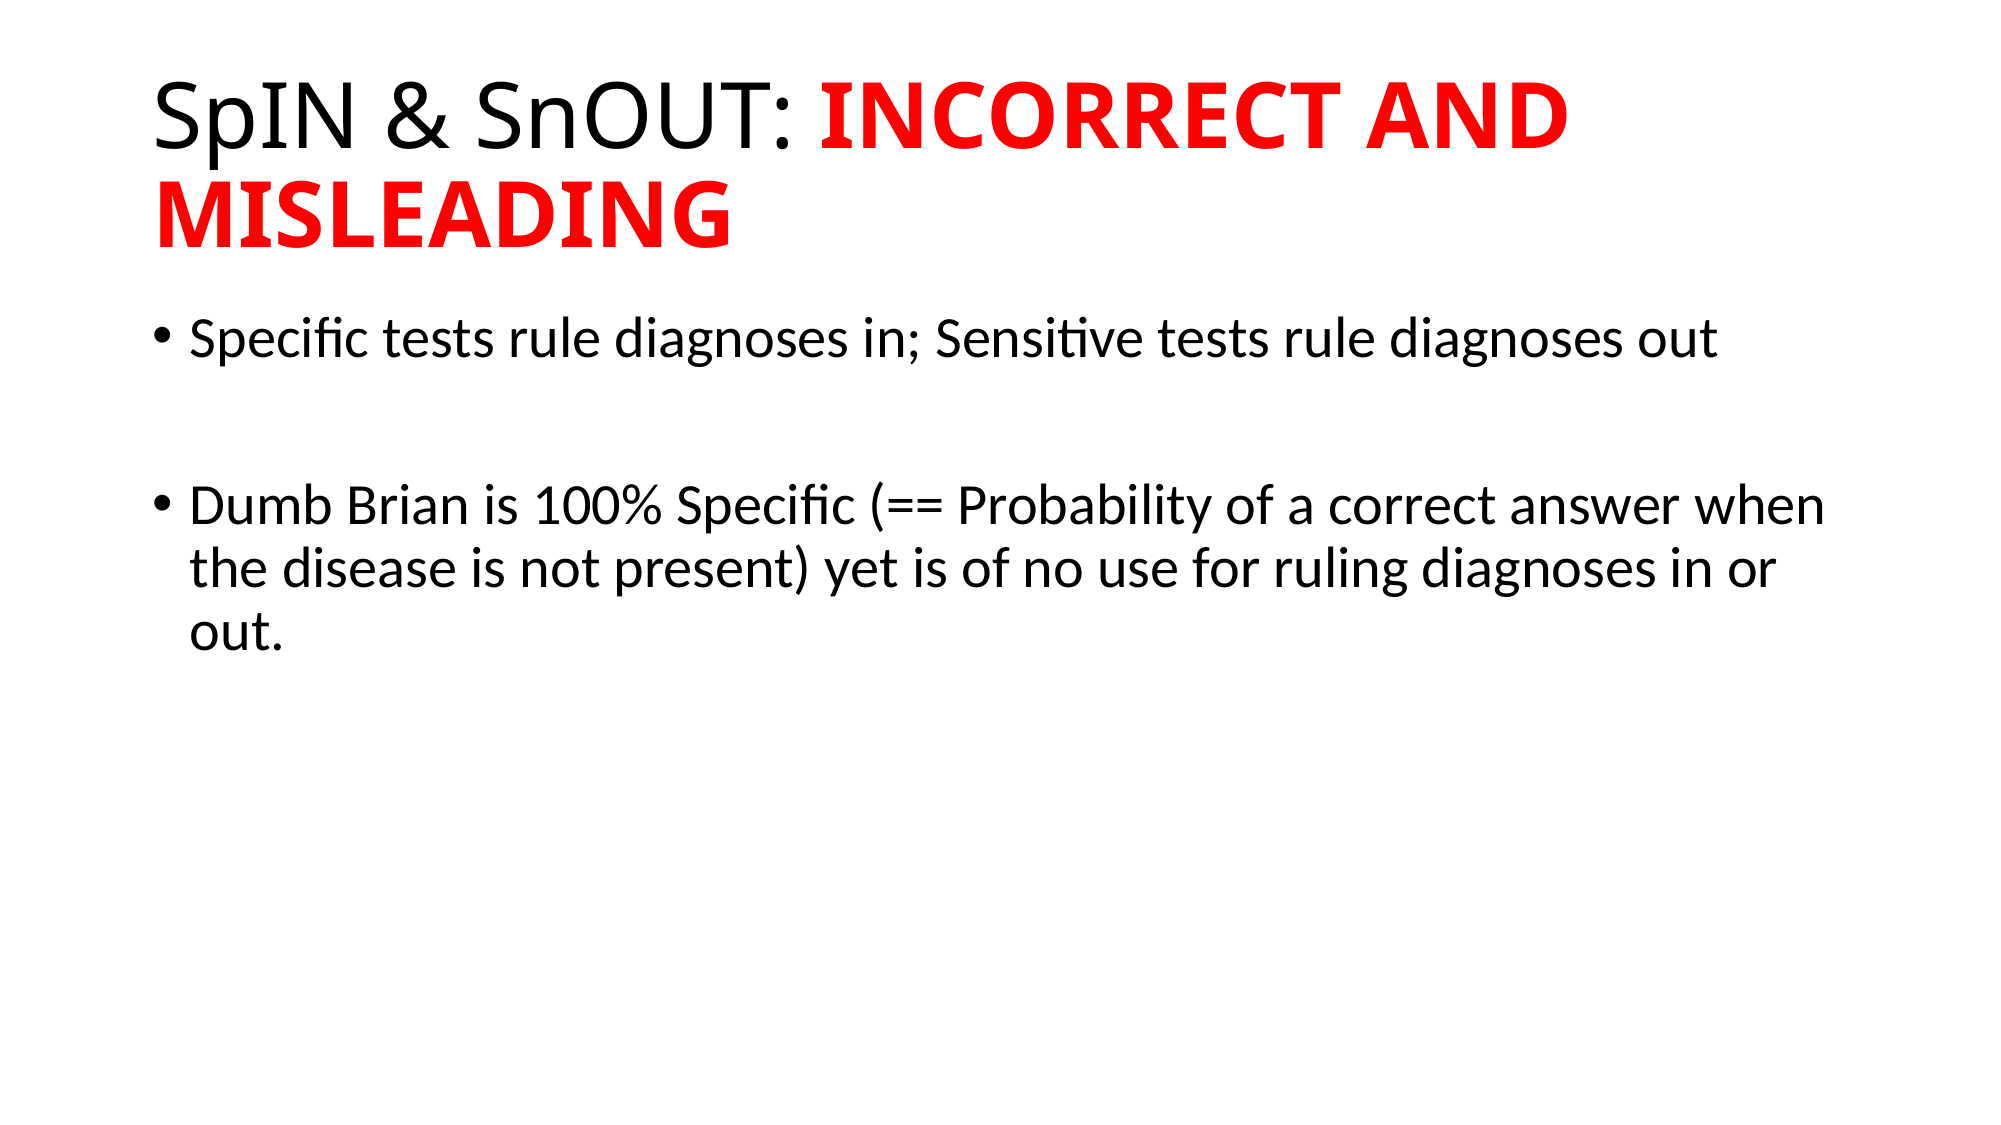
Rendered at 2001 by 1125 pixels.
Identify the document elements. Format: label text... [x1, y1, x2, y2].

list Specific tests rule diagnoses in; Sensitive tests rule diagnoses out Dumb Brian is 100% Specific (== Probability of a correct answer when the disease is not present) yet is of no use for ruling diagnoses in or out. [137, 299, 1863, 1014]
title SpIN & SnOUT: INCORRECT AND MISLEADING [137, 59, 1863, 278]
